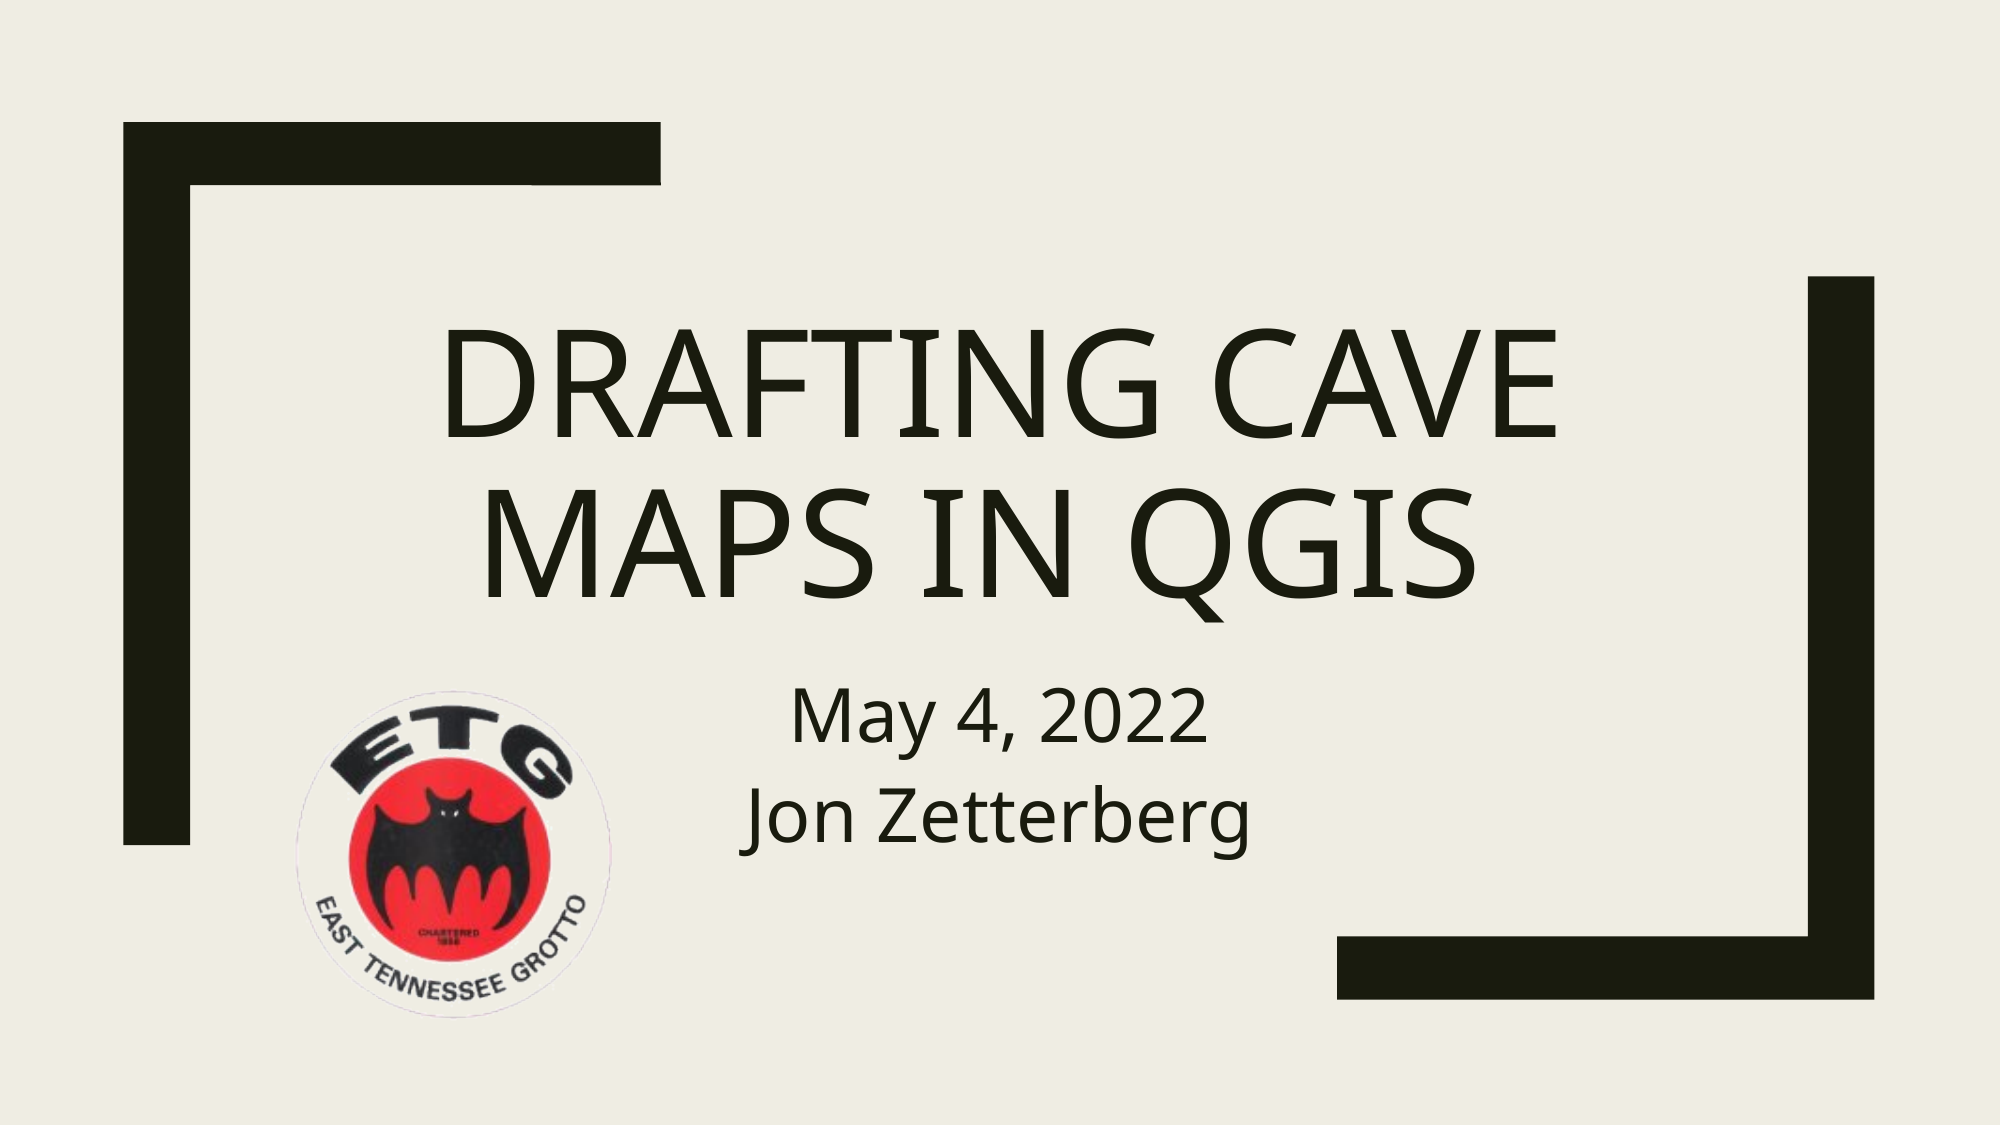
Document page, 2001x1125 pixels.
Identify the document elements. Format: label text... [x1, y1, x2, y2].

title Drafting Cave Maps in QGIS [314, 293, 1686, 638]
picture [286, 682, 624, 1028]
subtitle May 4, 2022 Jon Zetterberg [439, 649, 1561, 887]
